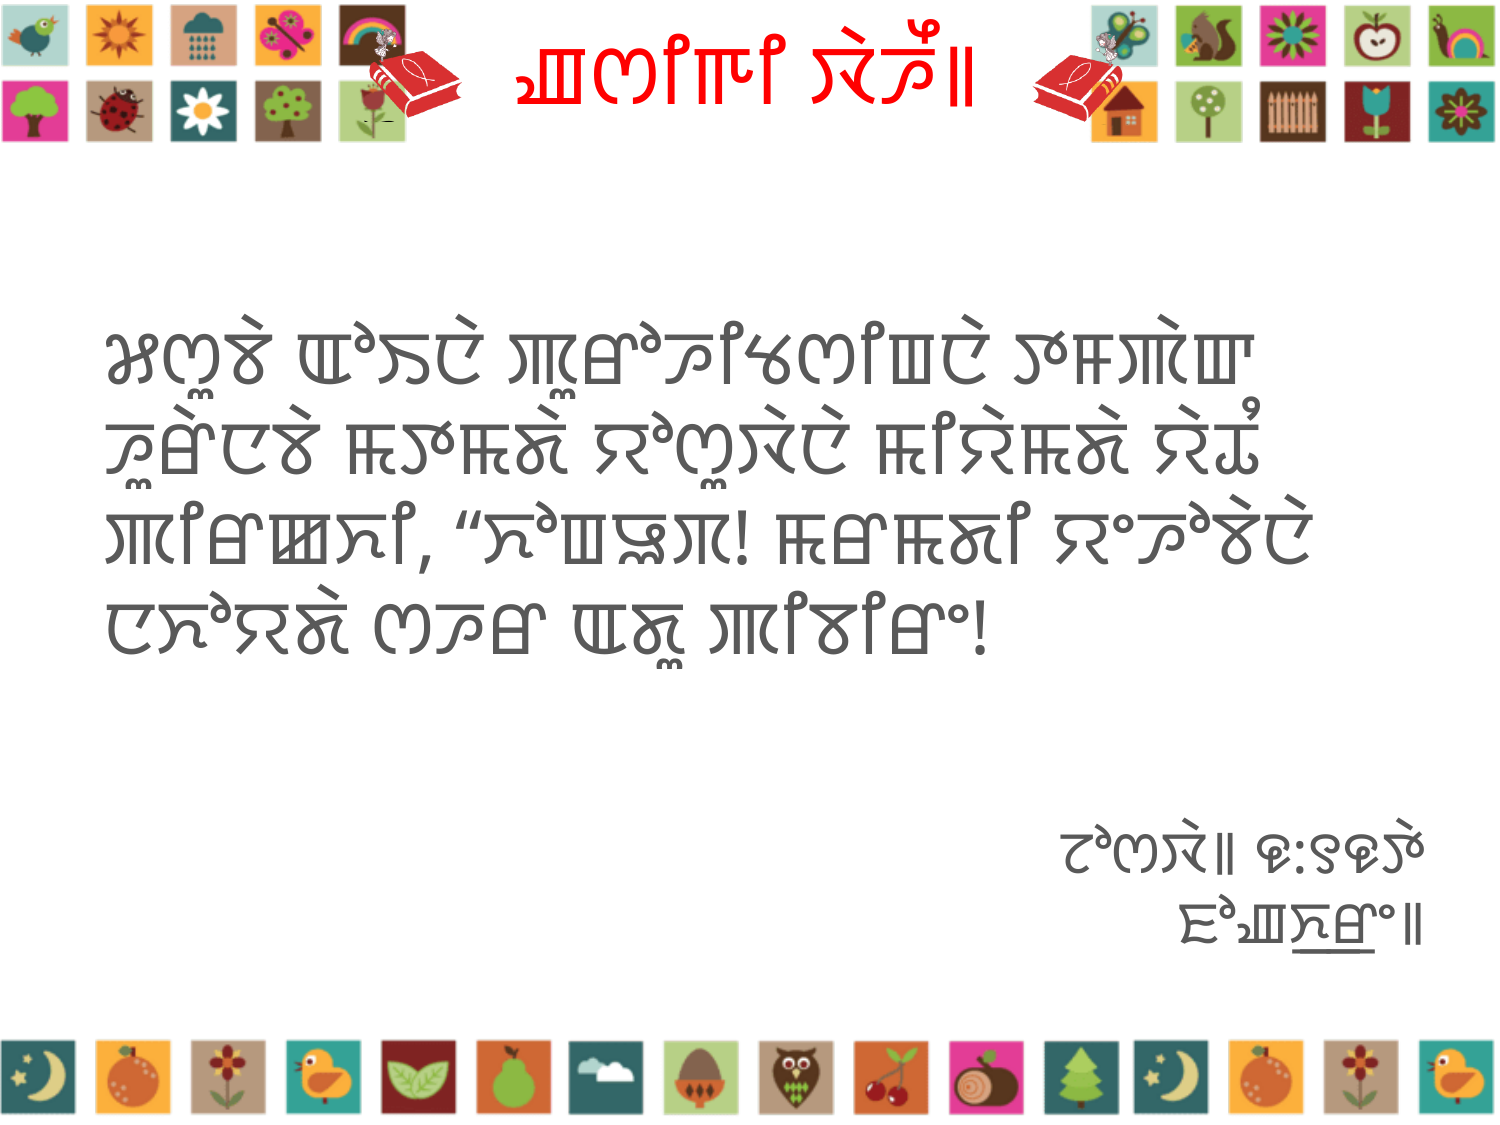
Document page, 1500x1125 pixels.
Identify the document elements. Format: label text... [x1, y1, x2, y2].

text_box ꯷ꯁꯨꯕꯥ ꯑꯣꯏꯅꯥ ꯄꯨꯔꯣꯍꯤꯠꯁꯤꯡꯅꯥ ꯇꯝꯄꯥꯛ ꯍꯨꯔꯥꯅꯕꯥ ꯃꯇꯃꯗꯥ ꯌꯣꯁꯨꯋꯥꯅꯥ ꯃꯤꯌꯥꯃꯗꯥ ꯌꯥꯊꯪ ꯄꯤꯔꯀꯈꯤ, “ꯈꯣꯡꯎꯞ! ꯃꯔꯃꯗꯤ ꯌꯦꯍꯣꯕꯥꯅꯥ ꯅꯈꯣꯌꯗꯥ ꯁꯍꯔ ꯑꯗꯨ ꯄꯤꯕꯤꯔꯦ! [88, 302, 1436, 678]
text_box ꯉꯁꯤꯒꯤ ꯋꯥꯍꯩ꯫ [492, 13, 1078, 129]
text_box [0, 1028, 1500, 1118]
picture [1000, 3, 1500, 150]
text_box ꯖꯣꯁꯋꯥ꯫ ꯶:꯱꯶ꯇꯥ ꯐꯣꯉꯈ꯭ꯔꯦ꯫ [808, 807, 1441, 963]
picture [0, 3, 494, 150]
